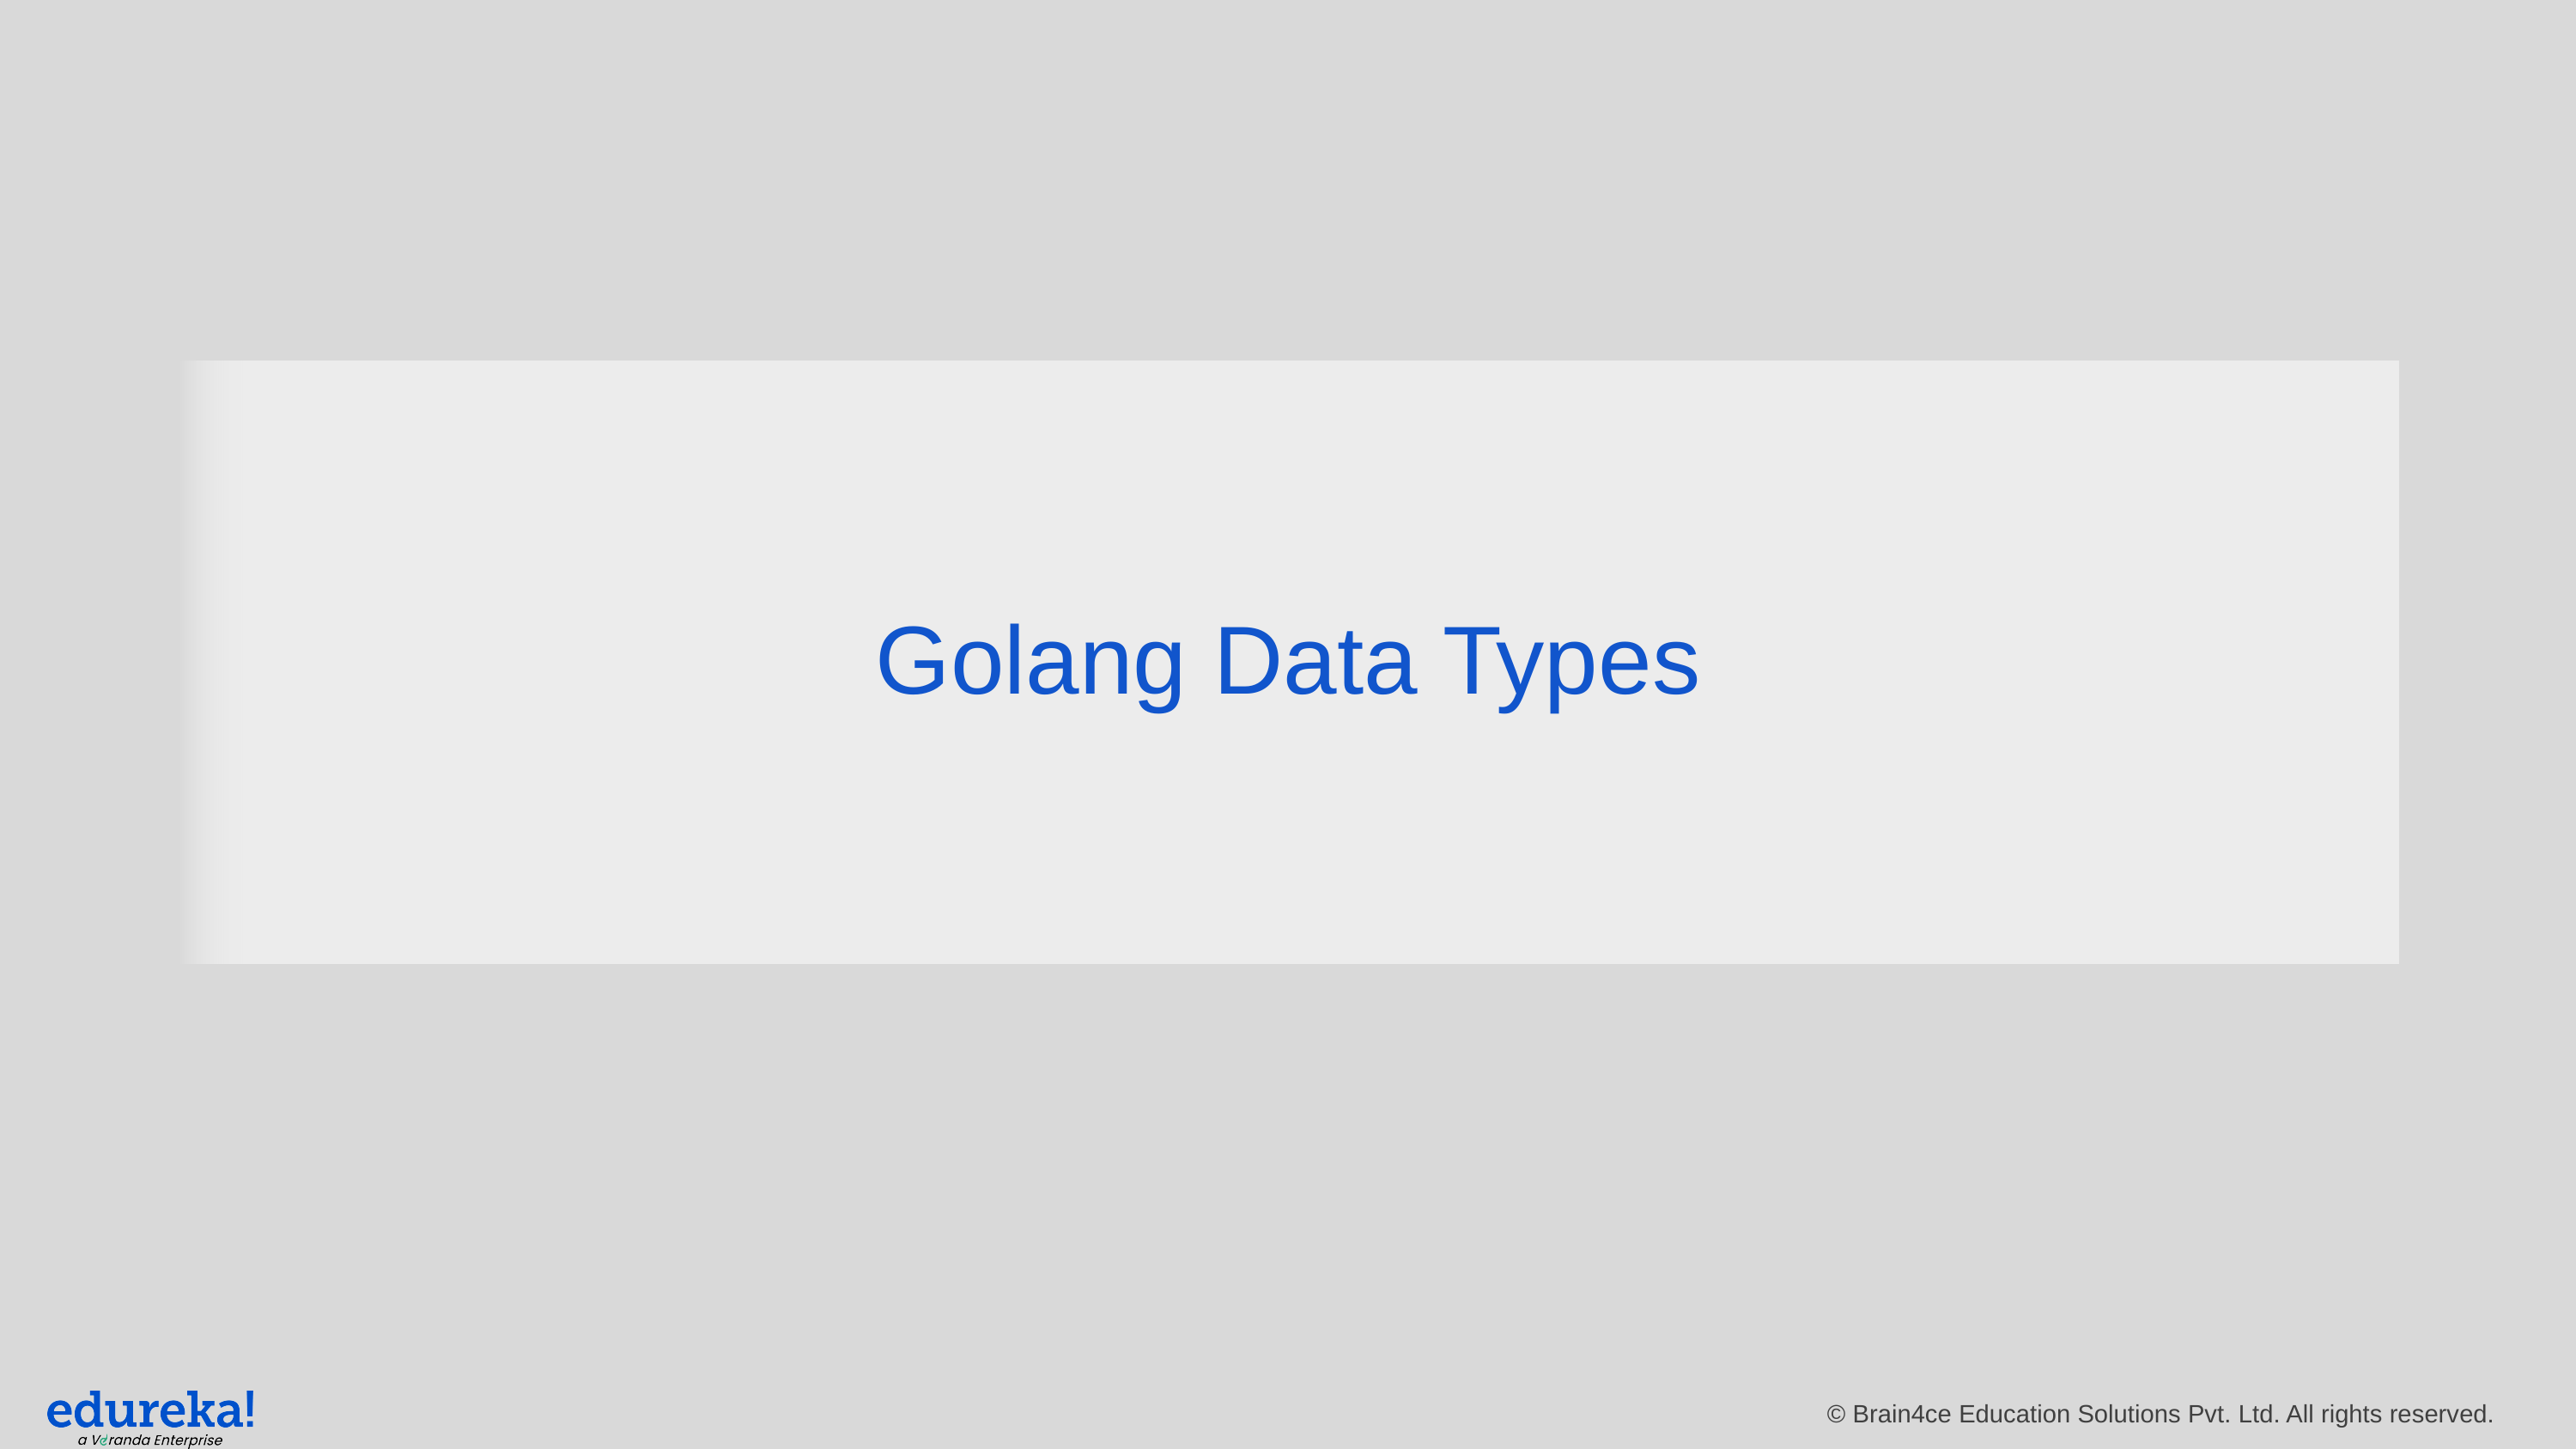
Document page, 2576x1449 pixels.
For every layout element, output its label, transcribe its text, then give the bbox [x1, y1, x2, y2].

picture [47, 1391, 253, 1449]
title Golang Data Types [177, 361, 2399, 964]
